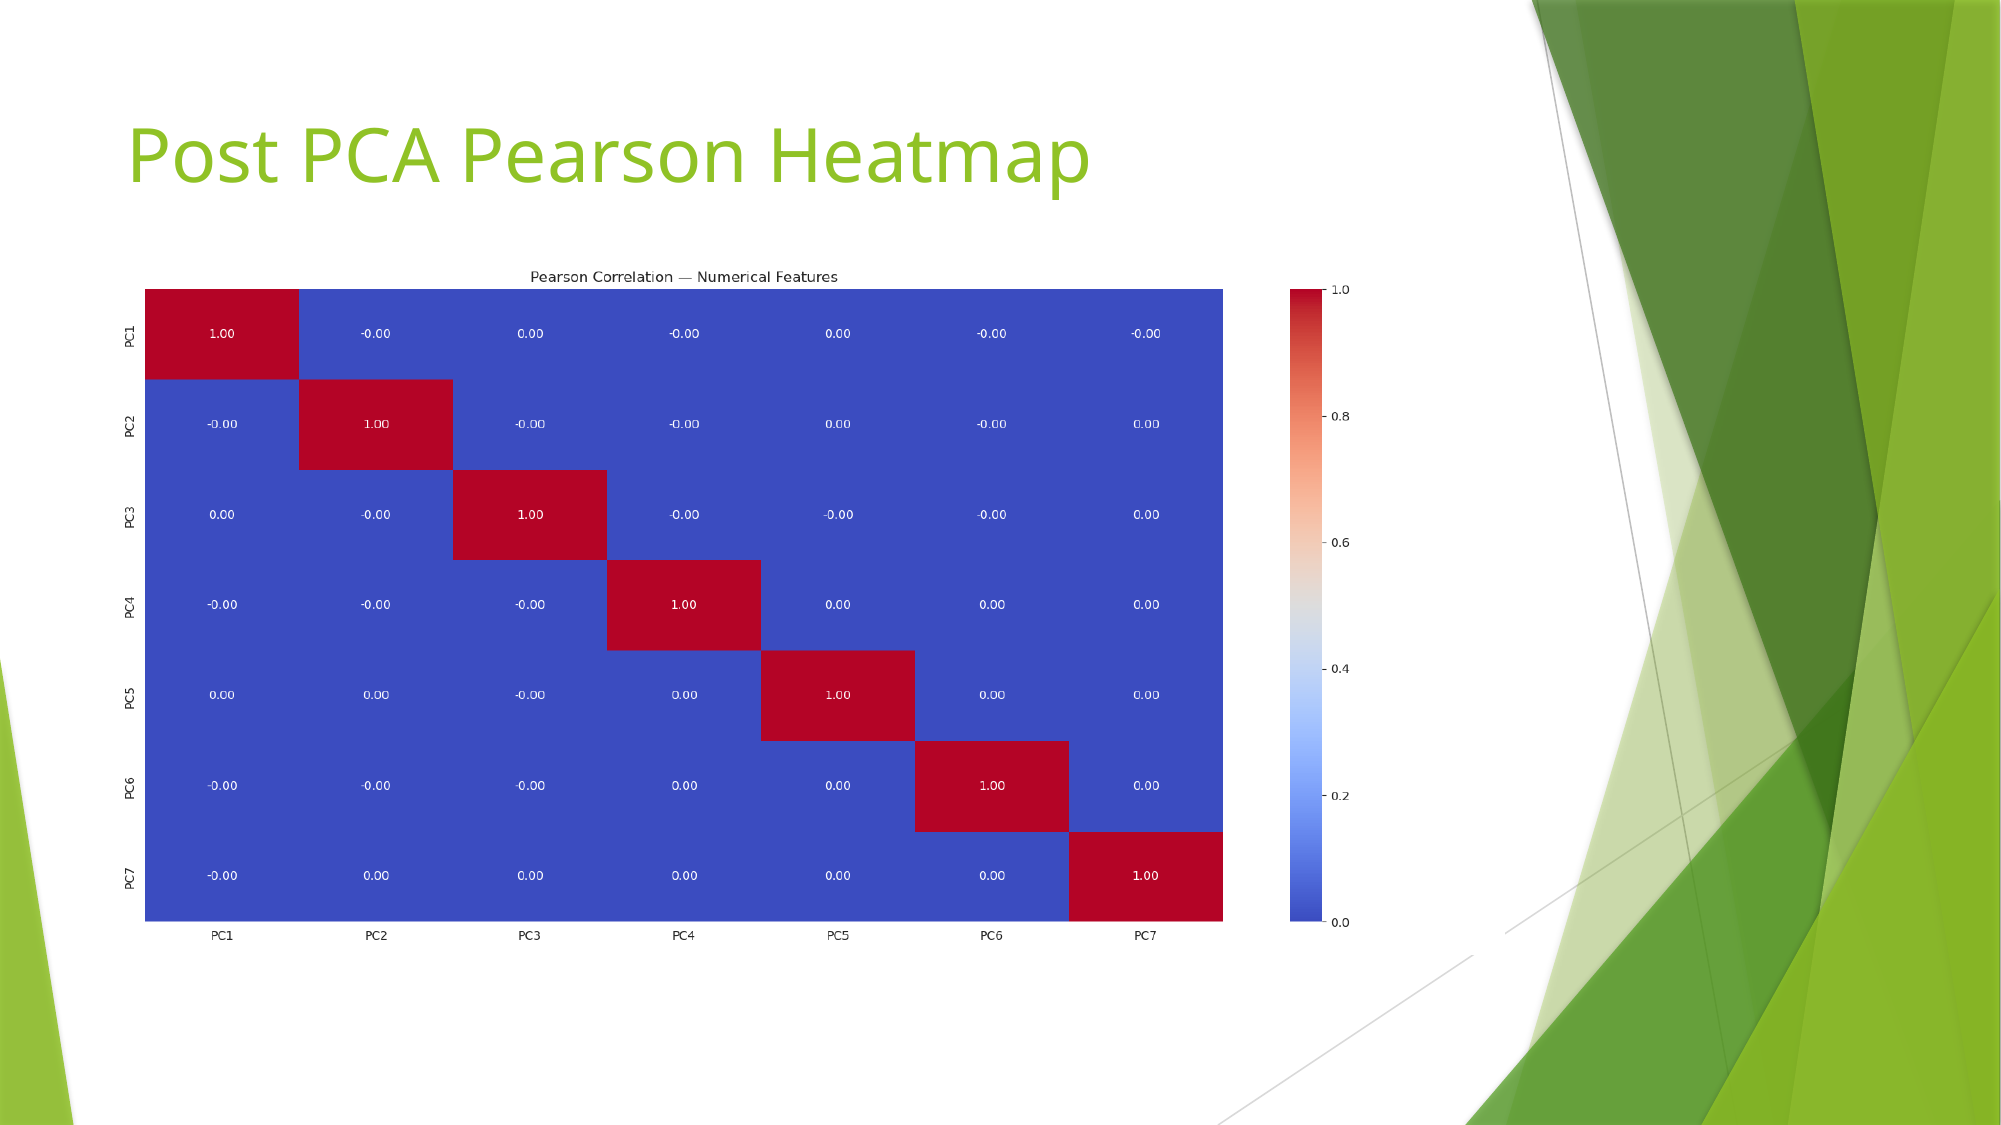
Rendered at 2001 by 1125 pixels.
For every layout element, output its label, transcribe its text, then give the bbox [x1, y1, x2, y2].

title Post PCA Pearson Heatmap [111, 99, 1522, 317]
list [110, 257, 1505, 956]
